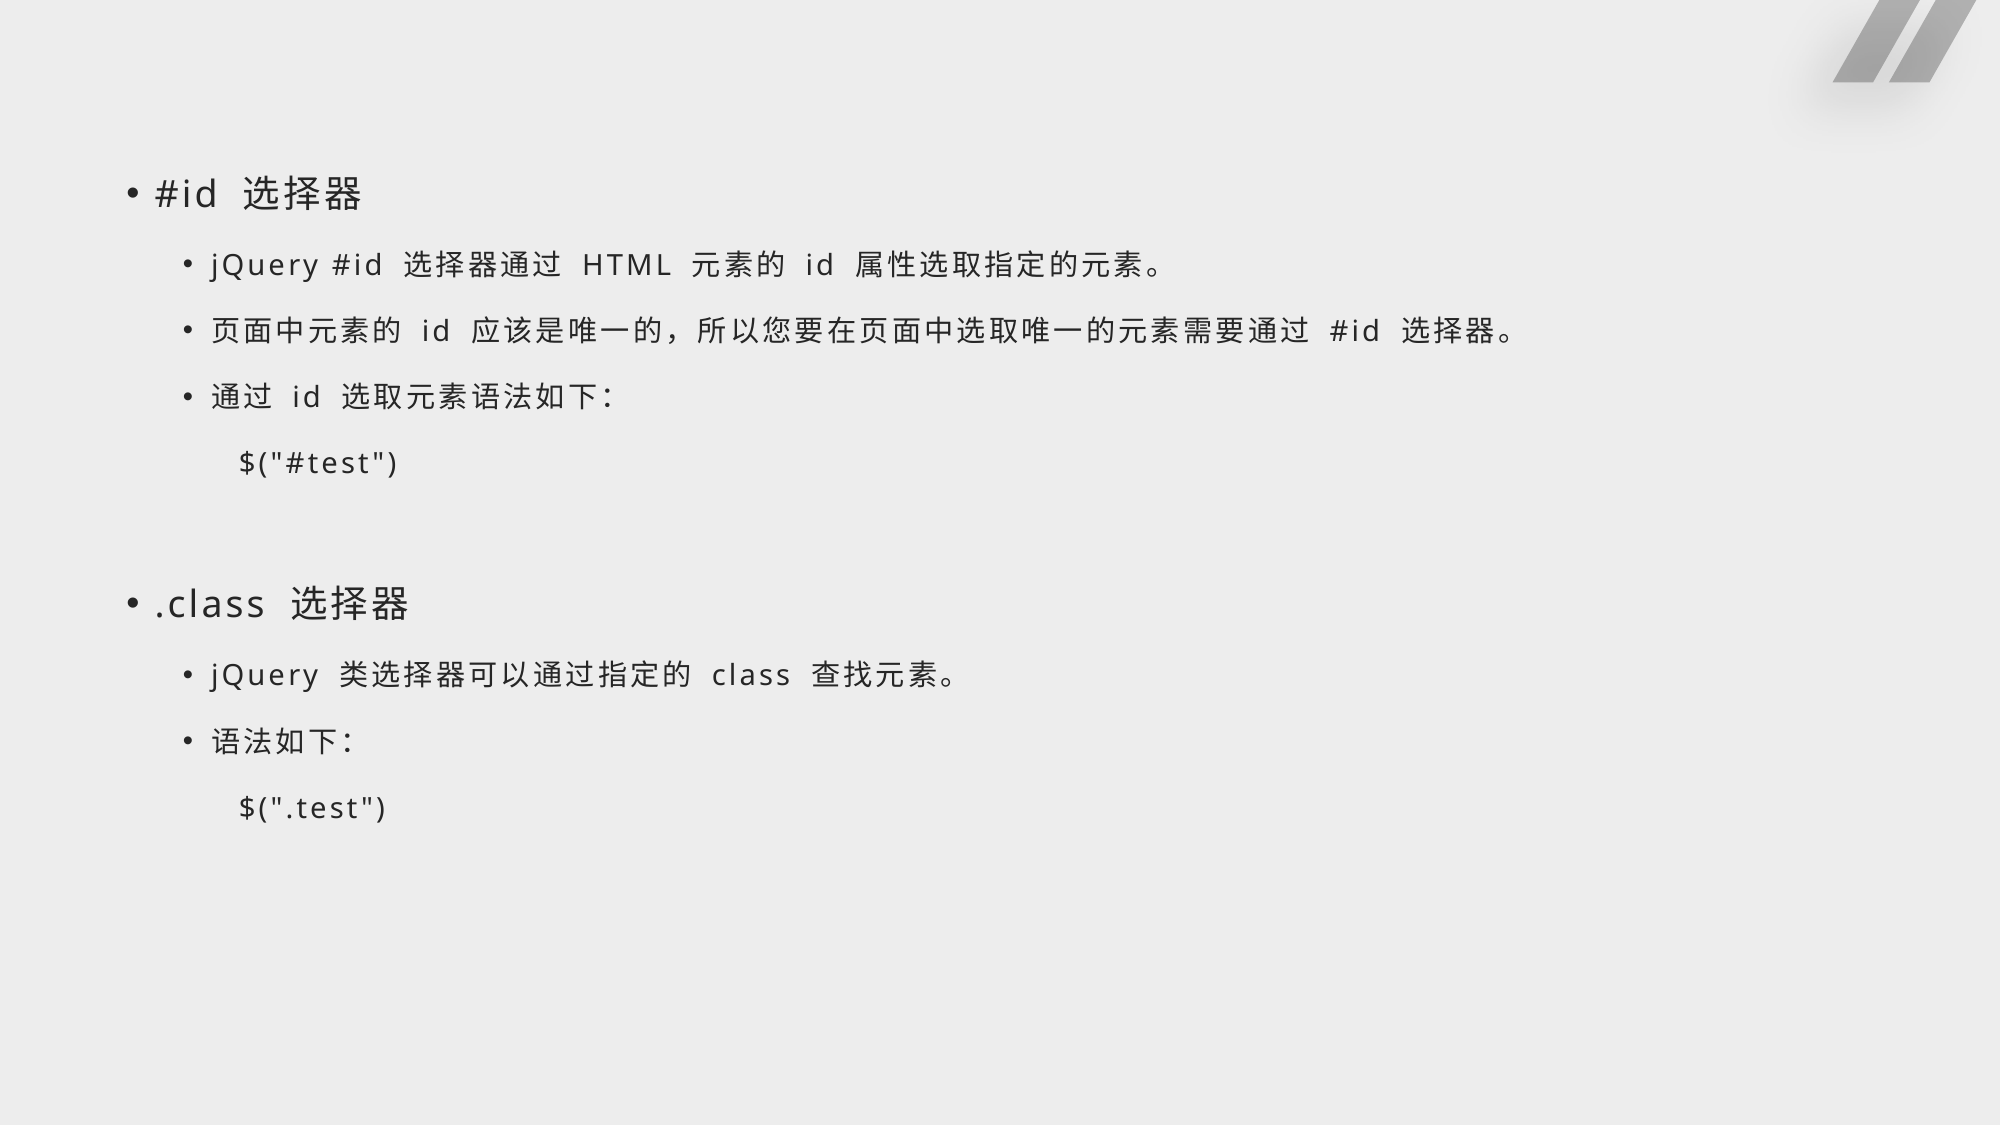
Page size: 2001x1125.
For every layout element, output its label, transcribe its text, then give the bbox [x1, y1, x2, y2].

list #id 选择器 jQuery #id 选择器通过 HTML 元素的 id 属性选取指定的元素。 页面中元素的 id 应该是唯一的，所以您要在页面中选取唯一的元素需要通过 #id 选择器。 通过 id 选取元素语法如下： $("#test") .class 选择器 jQuery 类选择器可以通过指定的 class 查找元素。 语法如下： $(".test") [109, 156, 1891, 1041]
